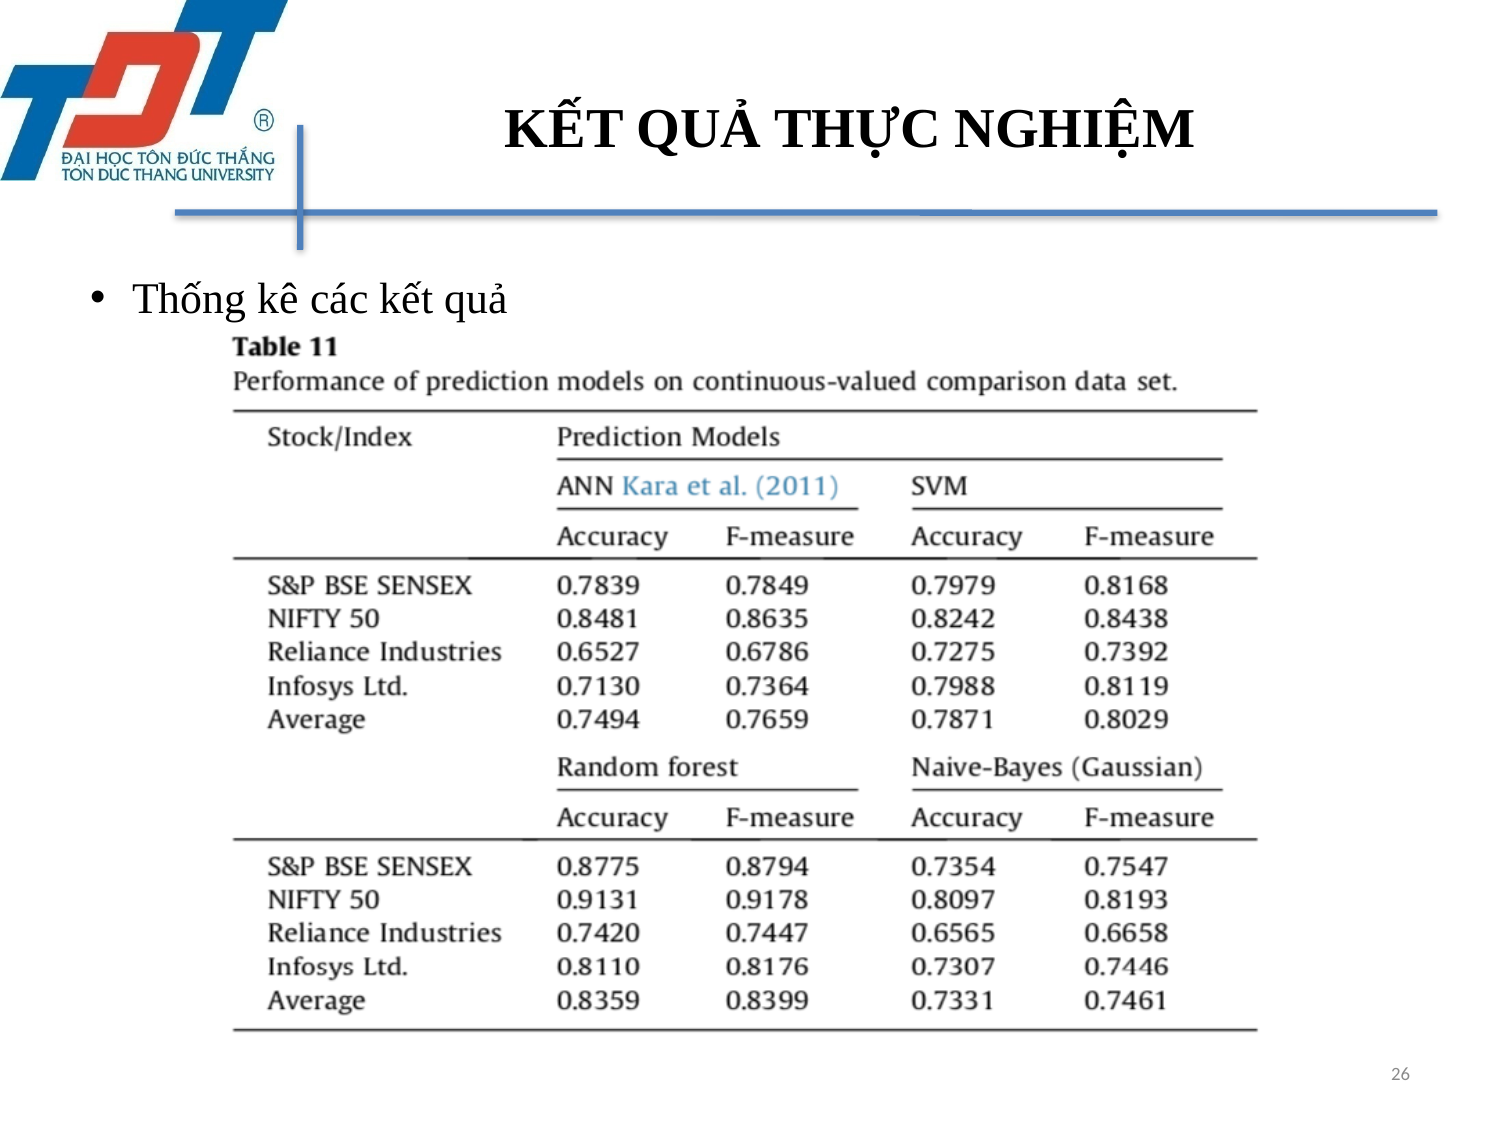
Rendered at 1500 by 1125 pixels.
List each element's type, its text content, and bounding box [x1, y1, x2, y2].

picture [0, 0, 288, 181]
slide_number 26 [1074, 1042, 1425, 1103]
title KẾT QUẢ THỰC NGHIỆM [174, 31, 1500, 219]
picture [216, 325, 1283, 1049]
list Thống kê các kết quả [75, 262, 1425, 1005]
